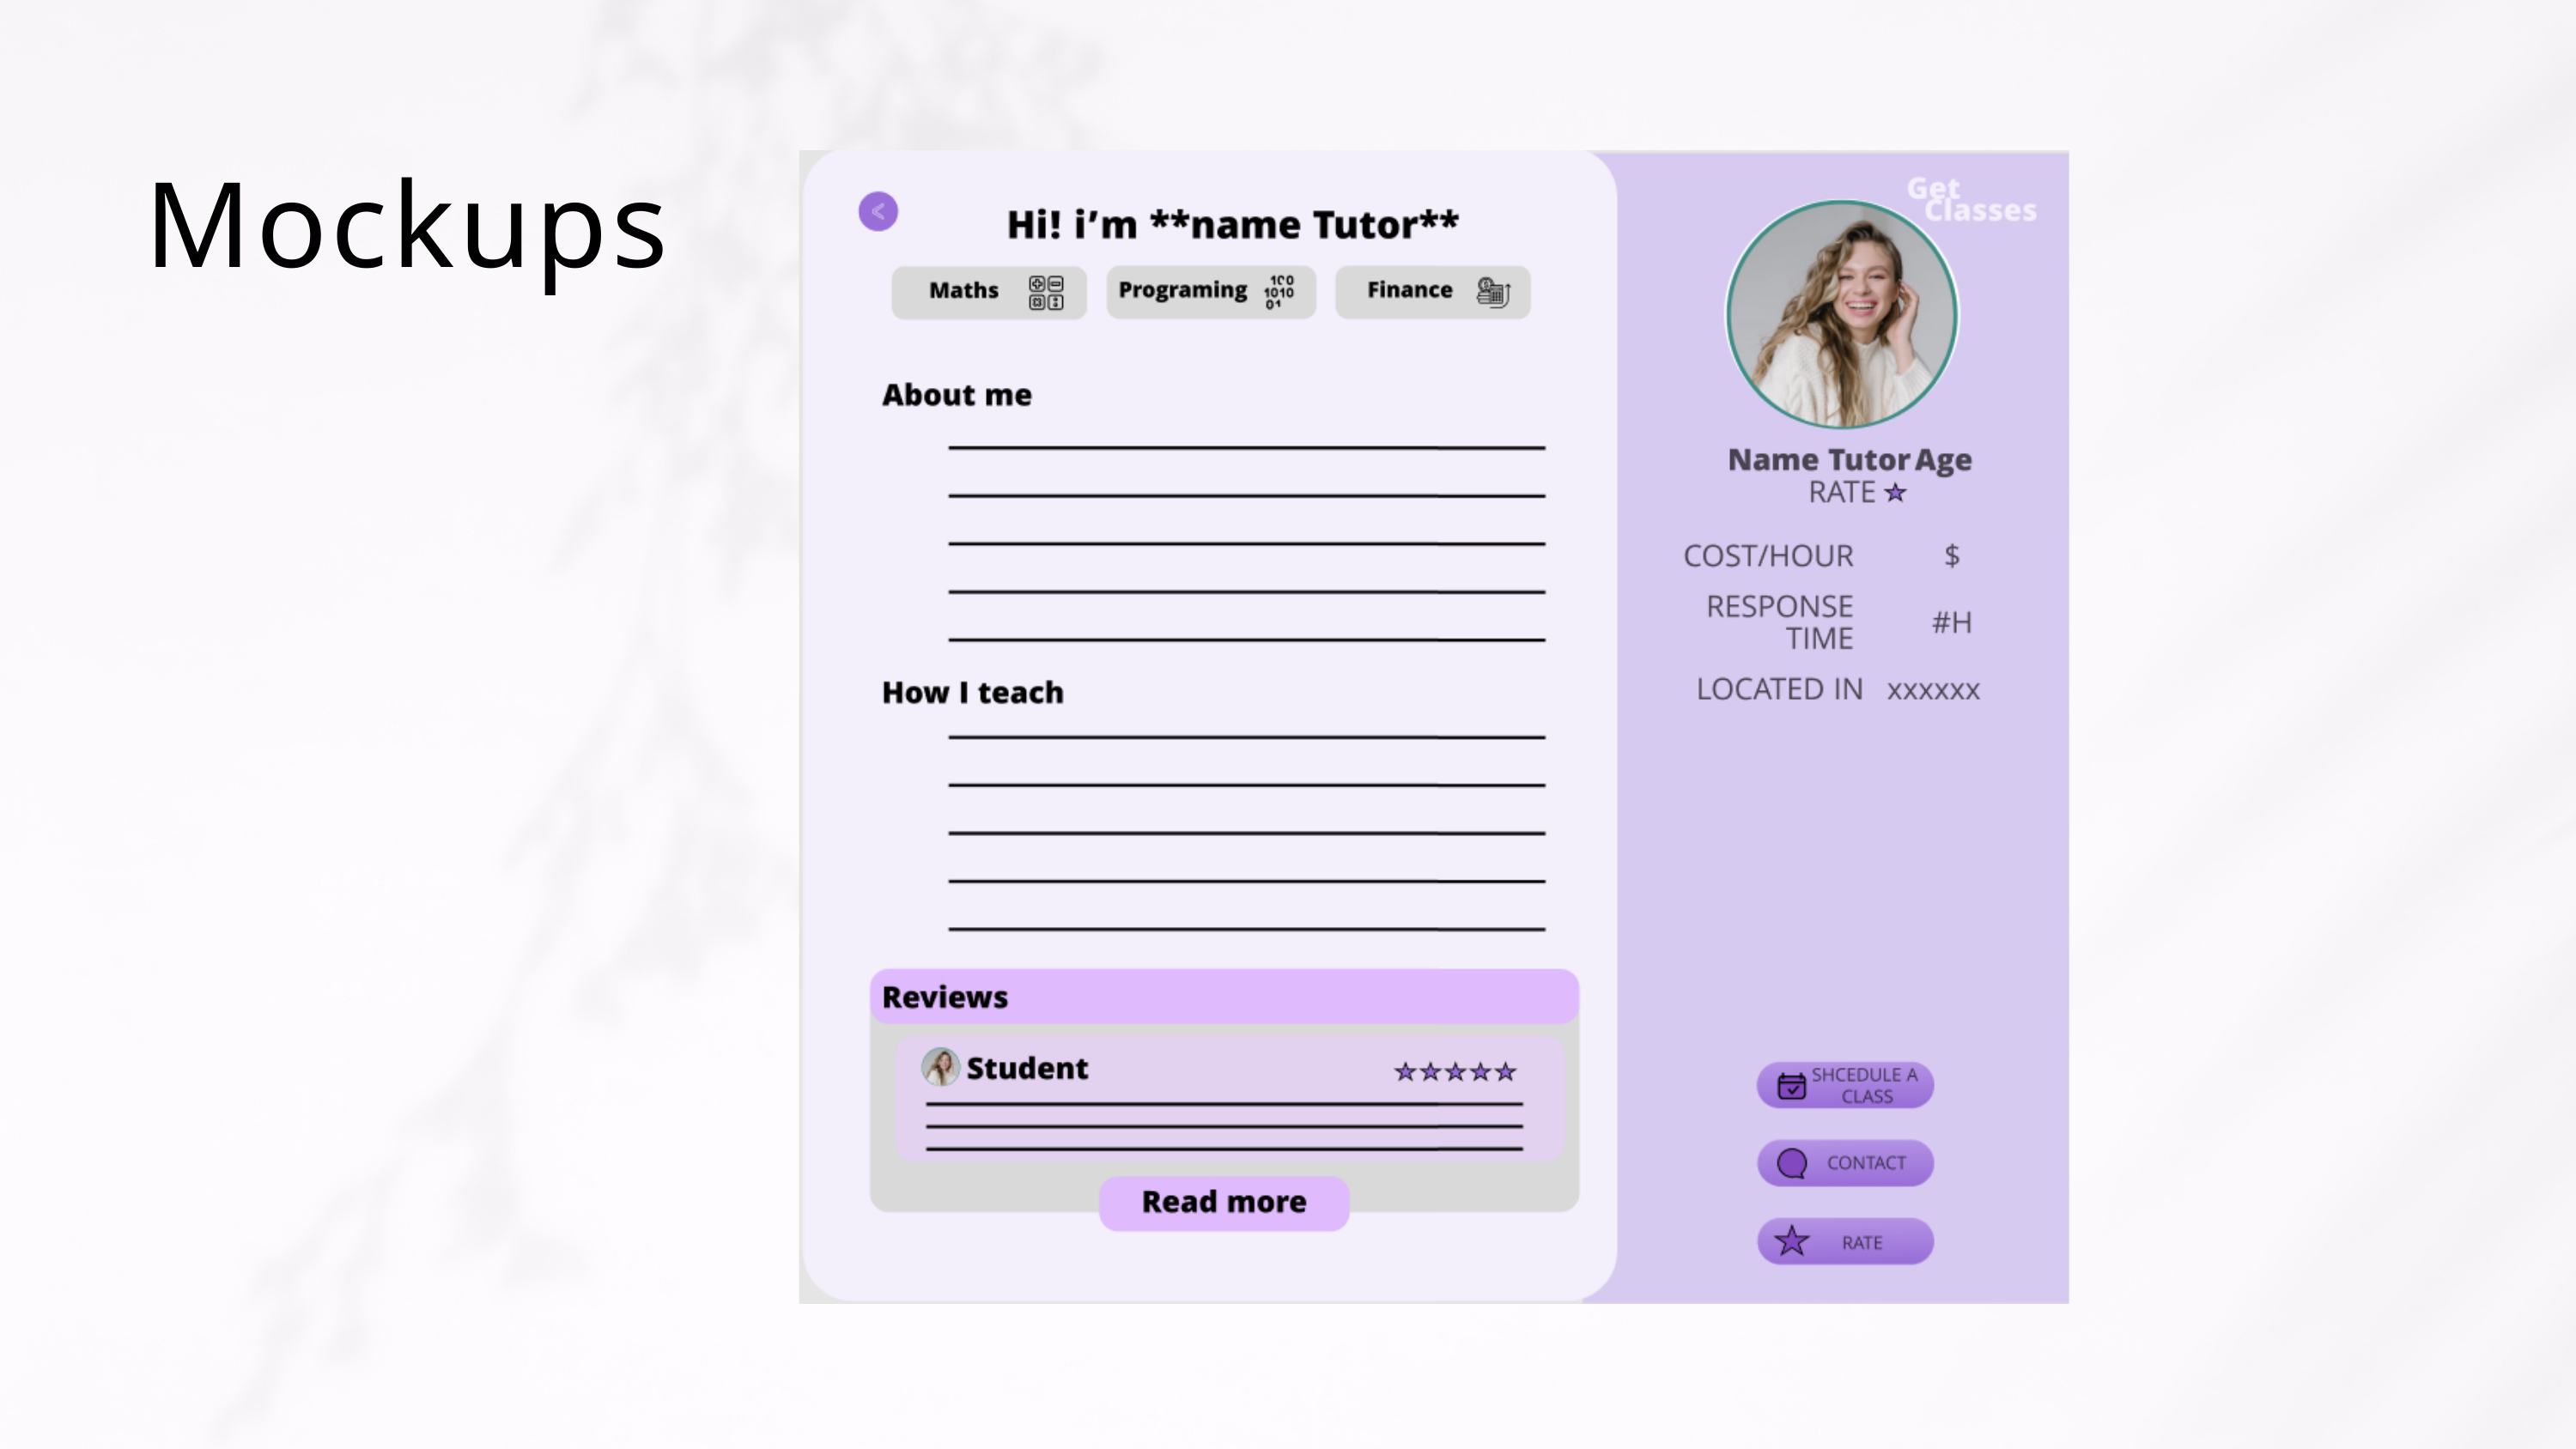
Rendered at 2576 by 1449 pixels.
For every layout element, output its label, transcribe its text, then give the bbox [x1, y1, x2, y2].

text_box [799, 150, 2069, 1304]
text_box [0, 0, 2576, 1449]
text_box Mockups [144, 125, 1289, 292]
